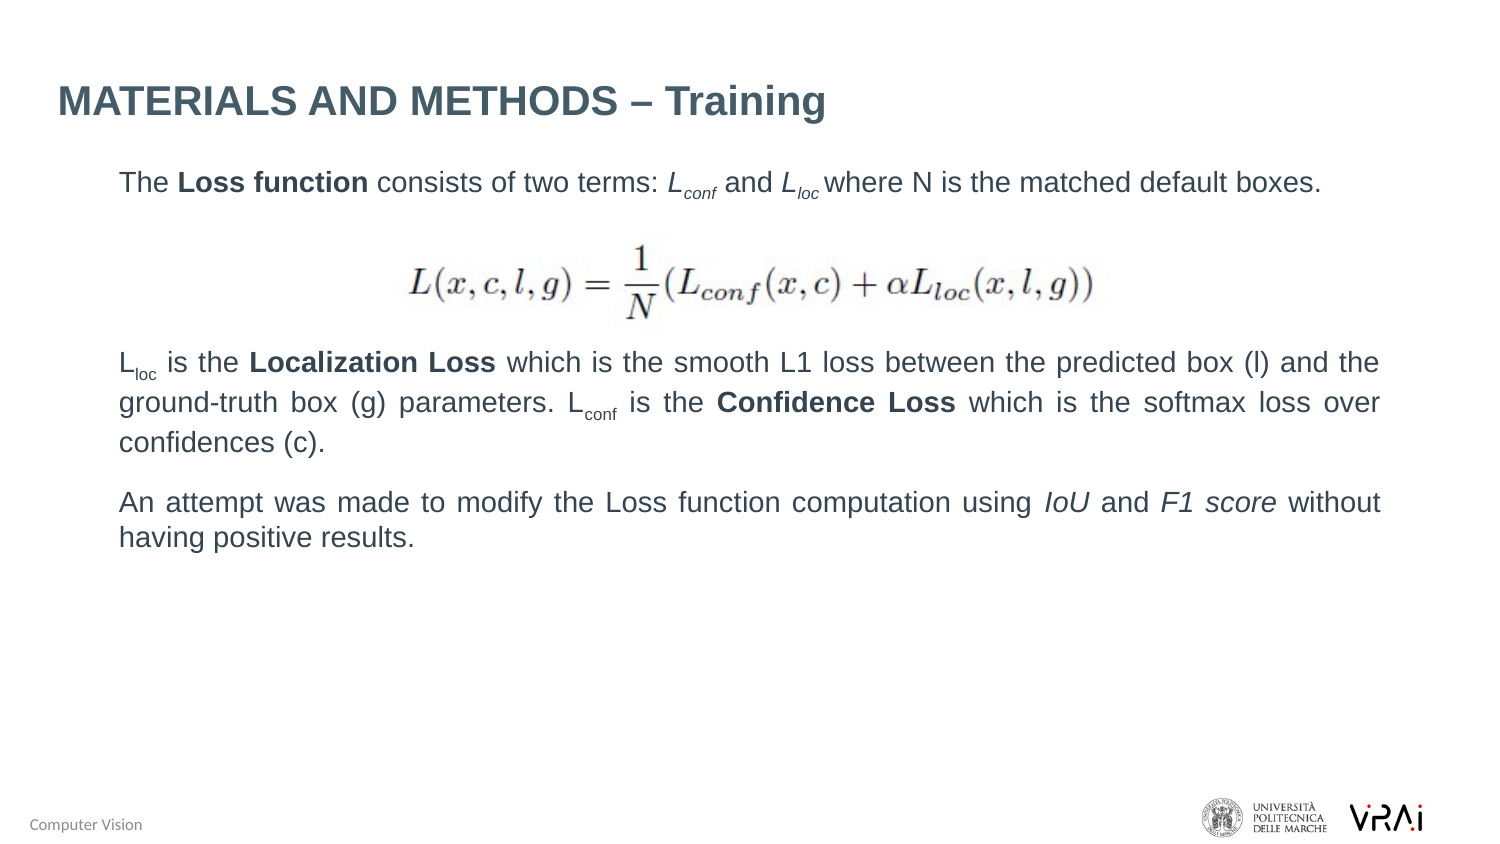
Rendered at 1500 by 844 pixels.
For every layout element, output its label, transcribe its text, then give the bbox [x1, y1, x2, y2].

picture [1349, 801, 1426, 834]
text_box Lloc is the Localization Loss which is the smooth L1 loss between the predicted box (l) and the ground-truth box (g) parameters. Lconf is the Confidence Loss which is the softmax loss over confidences (c). An attempt was made to modify the Loss function computation using IoU and F1 score without having positive results. [104, 336, 1396, 578]
text_box The Loss function consists of two terms: Lconf and Lloc where N is the matched default boxes. [104, 155, 1396, 289]
picture [388, 231, 1111, 346]
text_box MATERIALS AND METHODS – Training [57, 73, 1257, 124]
picture [1192, 790, 1332, 841]
